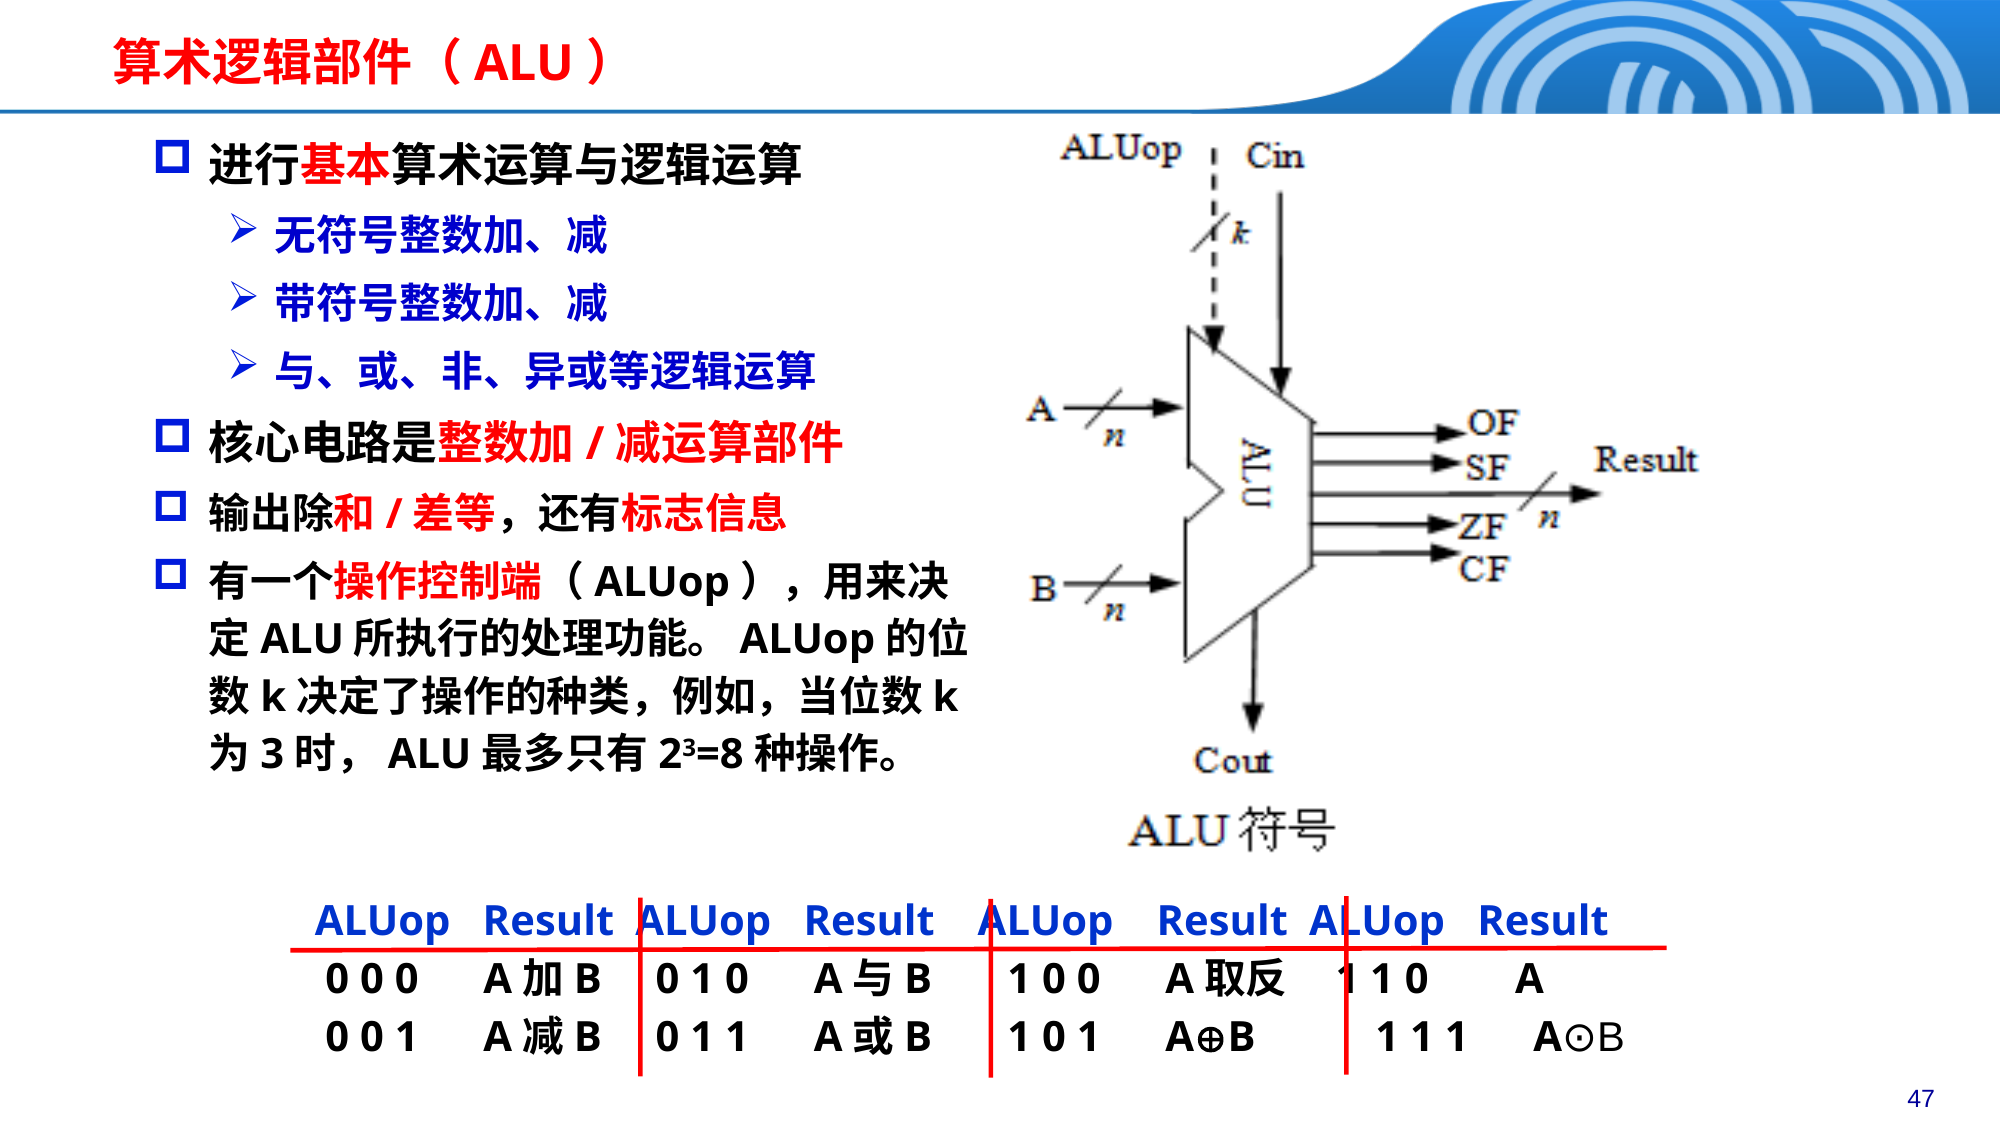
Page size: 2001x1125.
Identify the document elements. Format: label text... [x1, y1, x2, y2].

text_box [290, 885, 1691, 1078]
picture [0, 0, 2000, 114]
text_box 进行基本算术运算与逻辑运算 无符号整数加、减 带符号整数加、减 与、或、非、异或等逻辑运算 核心电路是整数加/减运算部件 输出除和/差等，还有标志信息 有一个操作控制端（ALUop），用来决定ALU所执行的处理功能。ALUop的位数k决定了操作的种类，例如，当位数k为3时，ALU最多只有23=8种操作。 [137, 120, 986, 1043]
title 算术逻辑部件（ALU） [101, 33, 1307, 232]
picture [1005, 118, 1707, 859]
